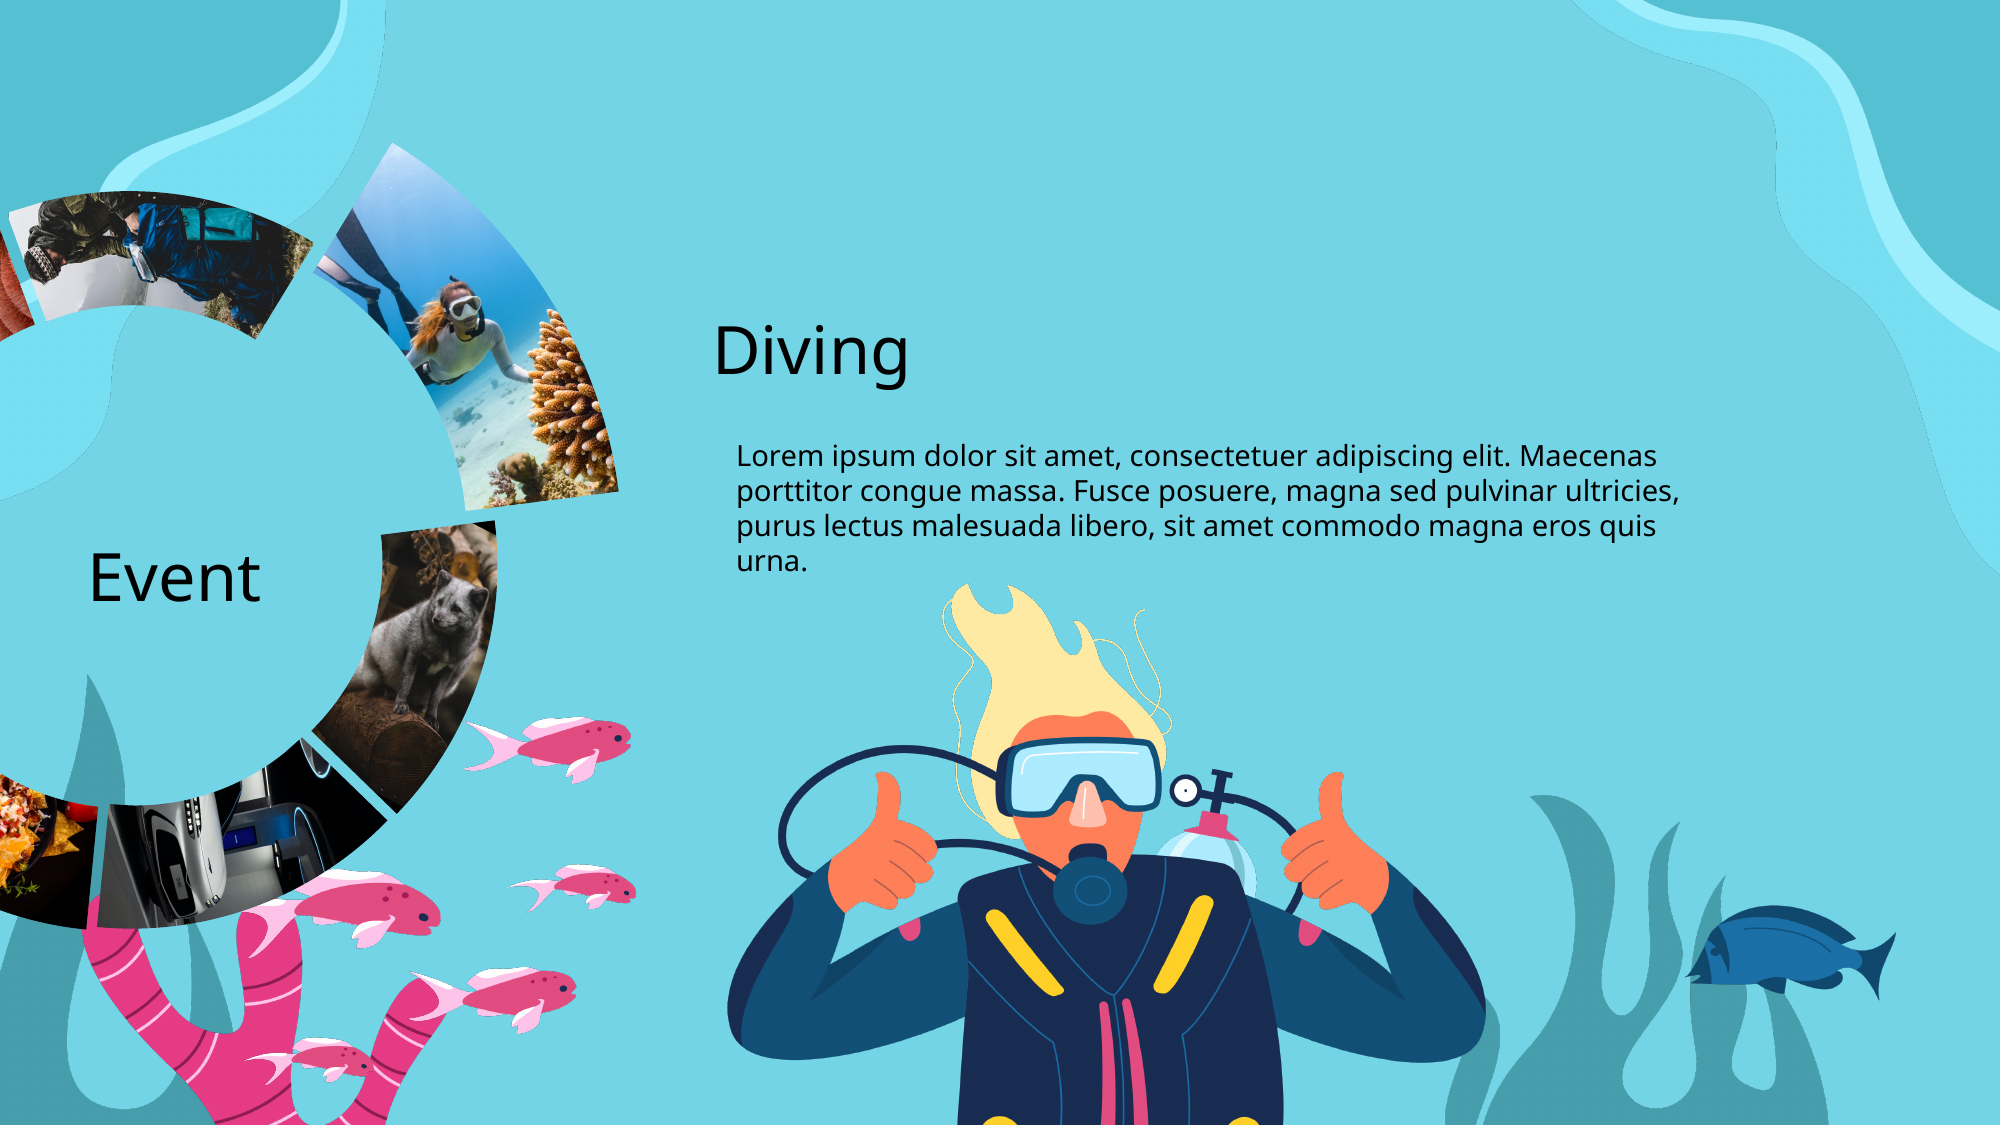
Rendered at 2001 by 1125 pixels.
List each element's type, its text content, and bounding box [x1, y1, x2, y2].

picture [727, 583, 1896, 1125]
text_box Diving [697, 300, 944, 396]
text_box Lorem ipsum dolor sit amet, consectetuer adipiscing elit. Maecenas porttitor congue massa. Fusce posuere, magna sed pulvinar ultricies, purus lectus malesuada libero, sit amet commodo magna eros quis urna. [721, 430, 1751, 620]
picture [1536, 0, 2000, 600]
text_box Event [72, 527, 277, 622]
picture [0, 0, 636, 1125]
